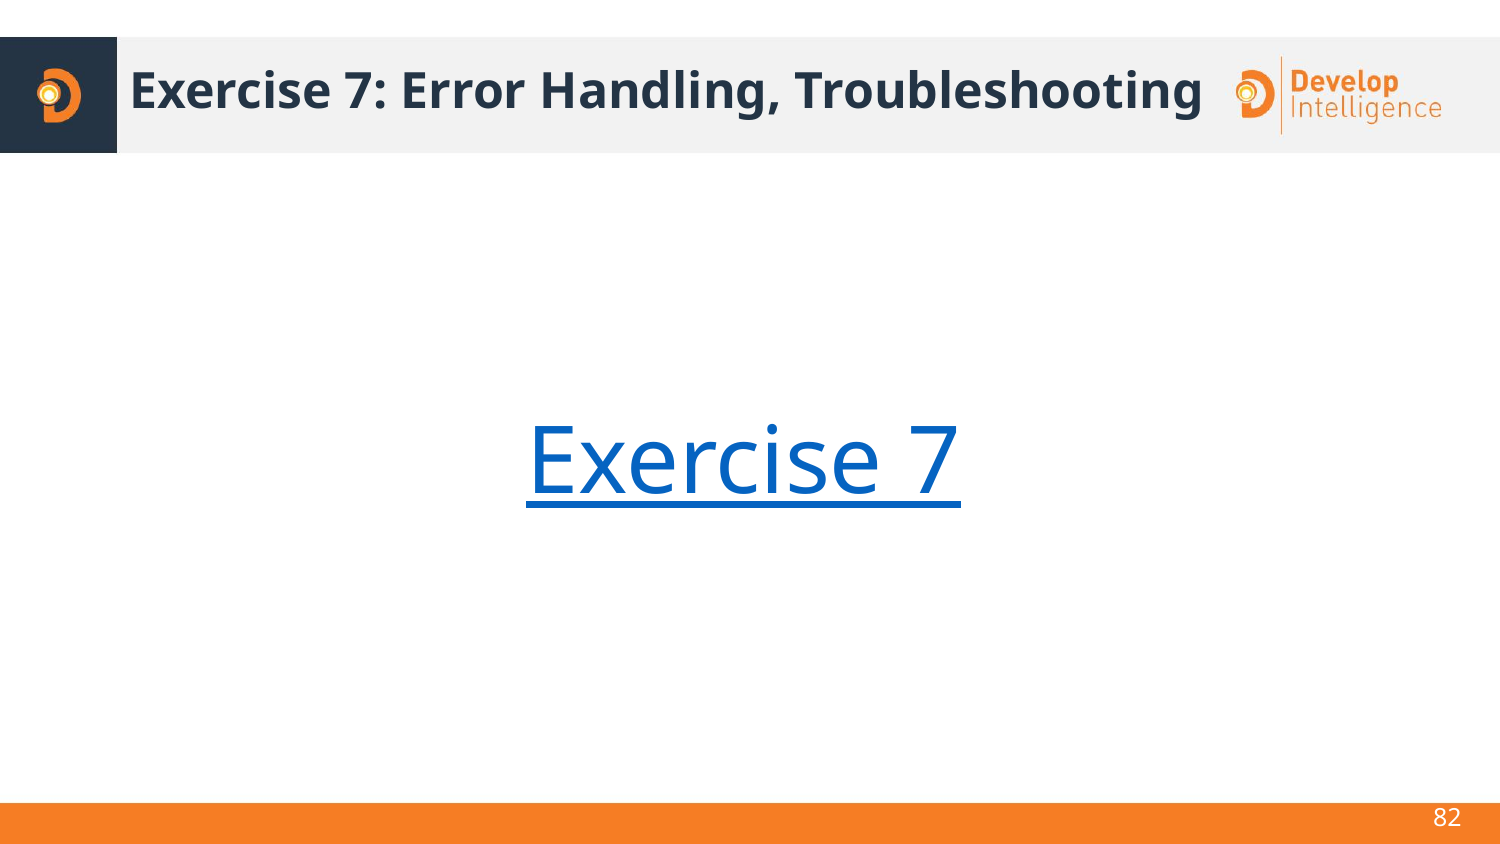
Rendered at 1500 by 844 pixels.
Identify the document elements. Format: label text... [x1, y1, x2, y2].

picture [0, 0, 1500, 844]
title Exercise 7: Error Handling, Troubleshooting [118, 36, 1500, 148]
slide_number ‹#› [1396, 800, 1499, 838]
list Exercise 7 [102, 182, 1397, 759]
